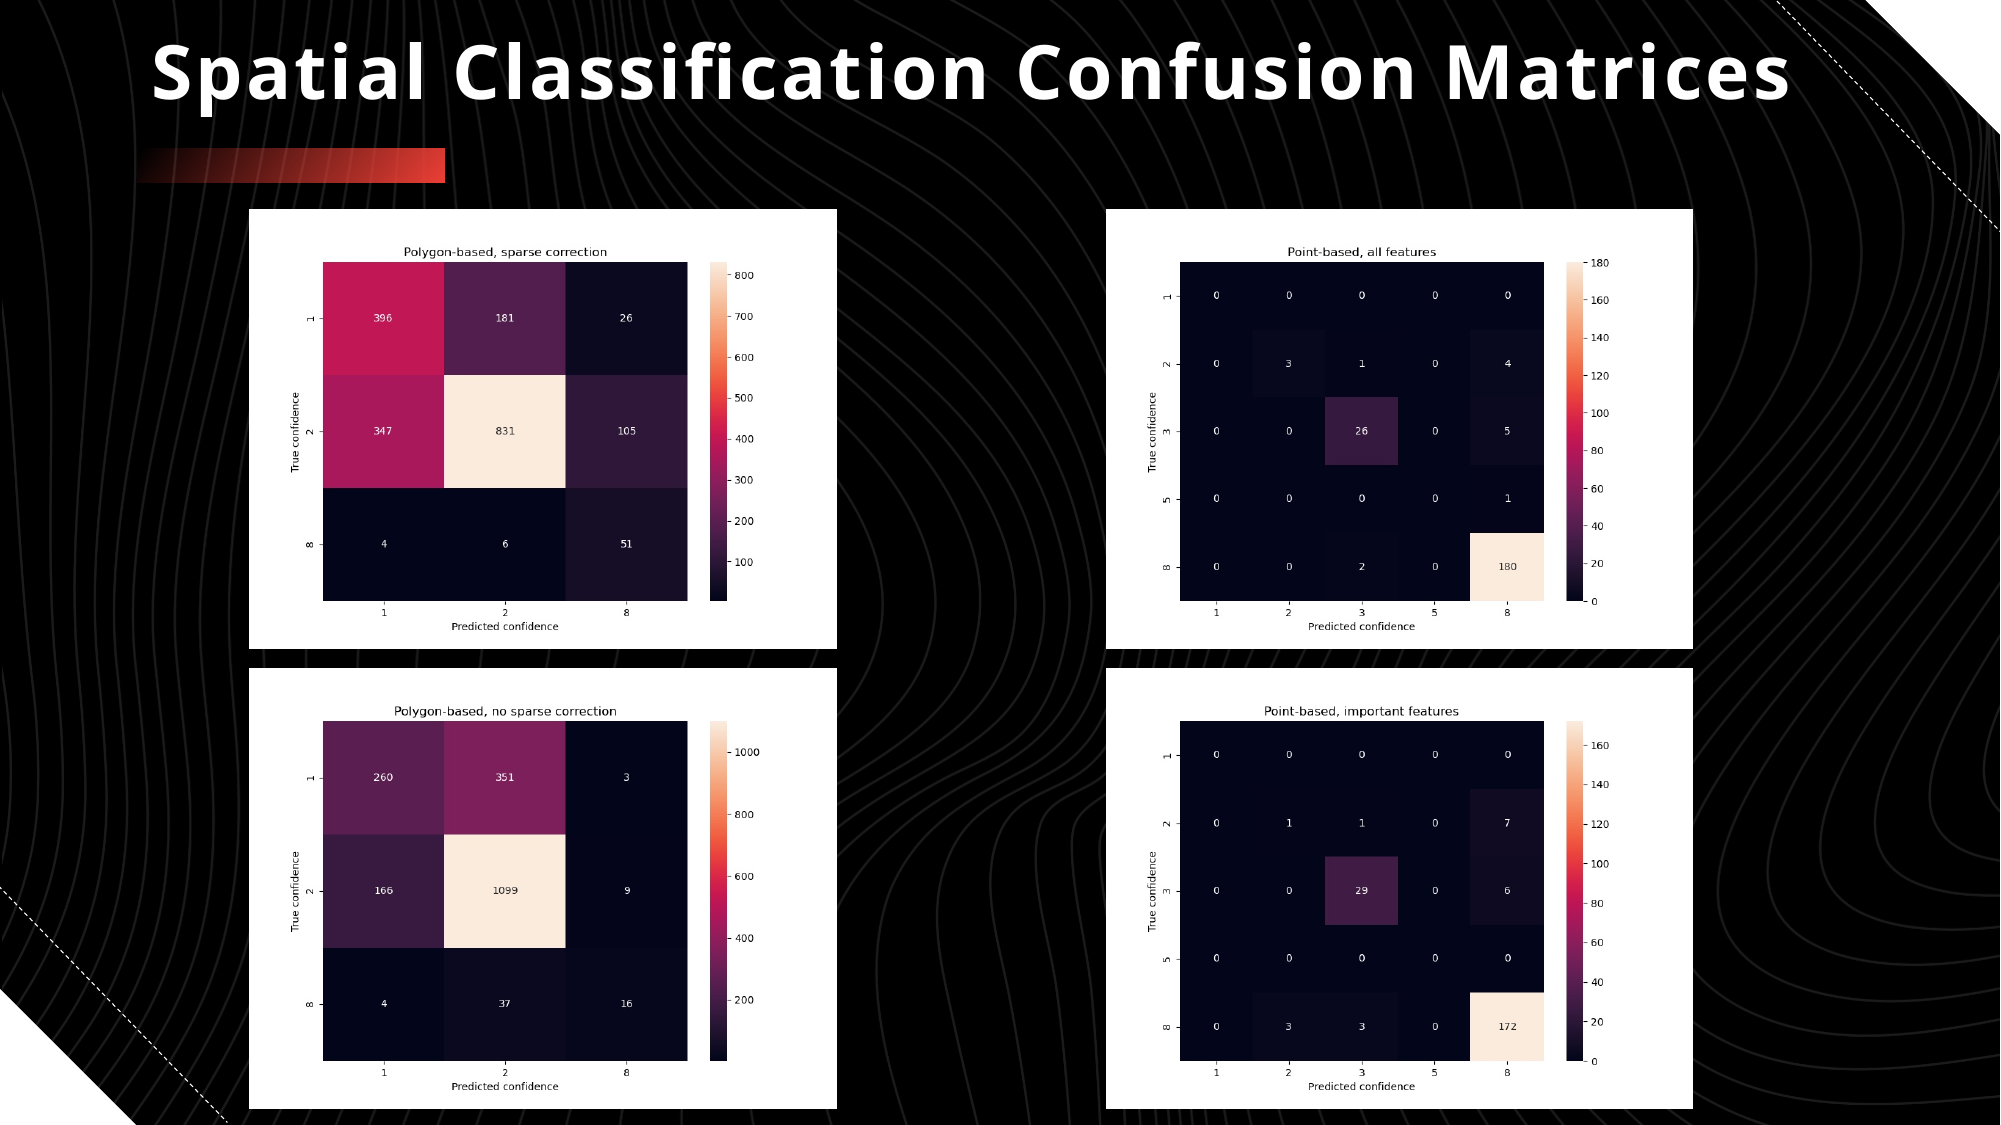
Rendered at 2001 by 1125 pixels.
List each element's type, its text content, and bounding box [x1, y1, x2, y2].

picture [1106, 668, 1693, 1109]
title Spatial Classification Confusion Matrices [136, 27, 1863, 124]
picture [1106, 209, 1693, 650]
picture [249, 209, 837, 650]
picture [249, 668, 837, 1109]
